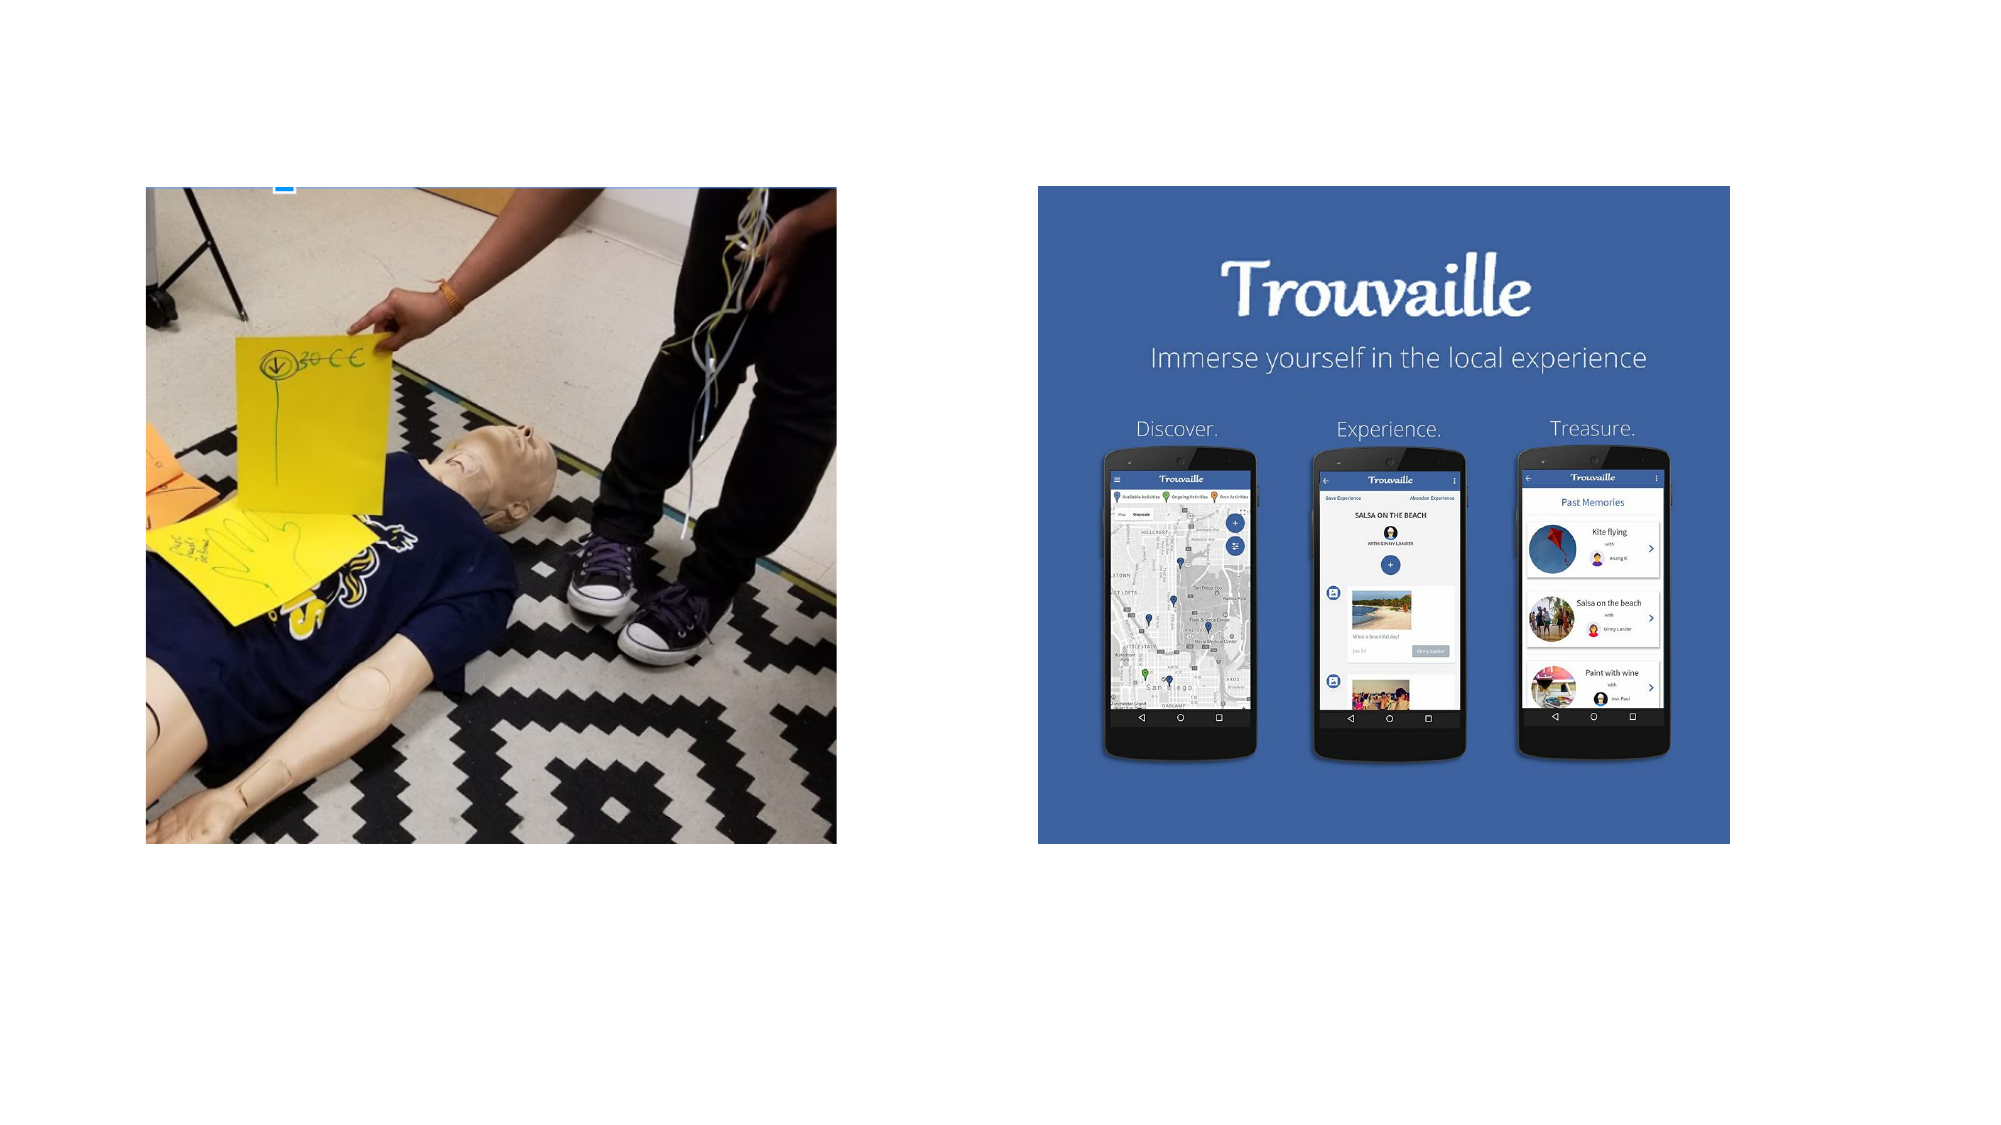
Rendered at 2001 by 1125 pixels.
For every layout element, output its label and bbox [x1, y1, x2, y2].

text_box [1038, 187, 1730, 844]
picture [145, 187, 837, 844]
